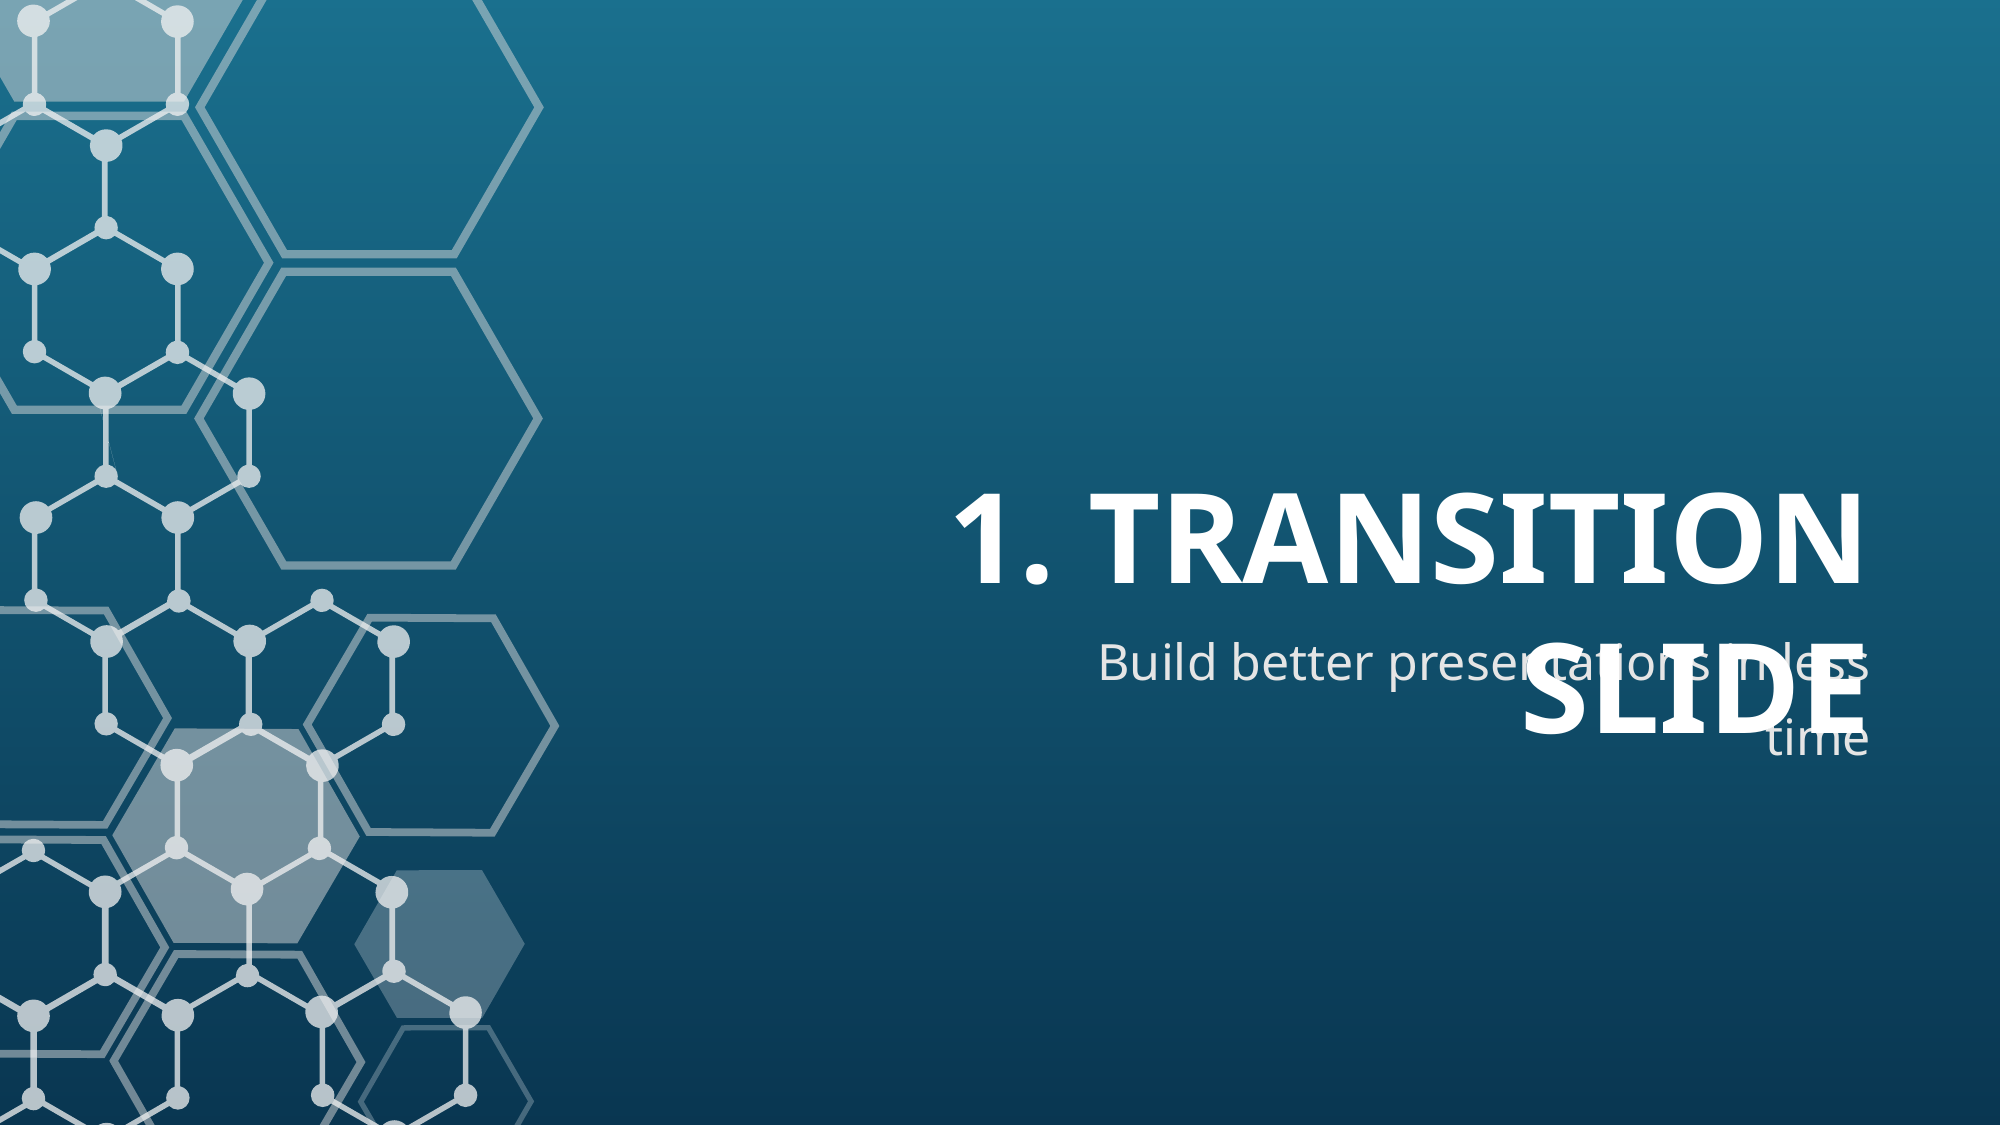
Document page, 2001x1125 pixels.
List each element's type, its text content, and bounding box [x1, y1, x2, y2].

text_box Build better presentations in less time [999, 767, 1886, 773]
text_box 1. TRANSITION SLIDE [694, 451, 1886, 767]
